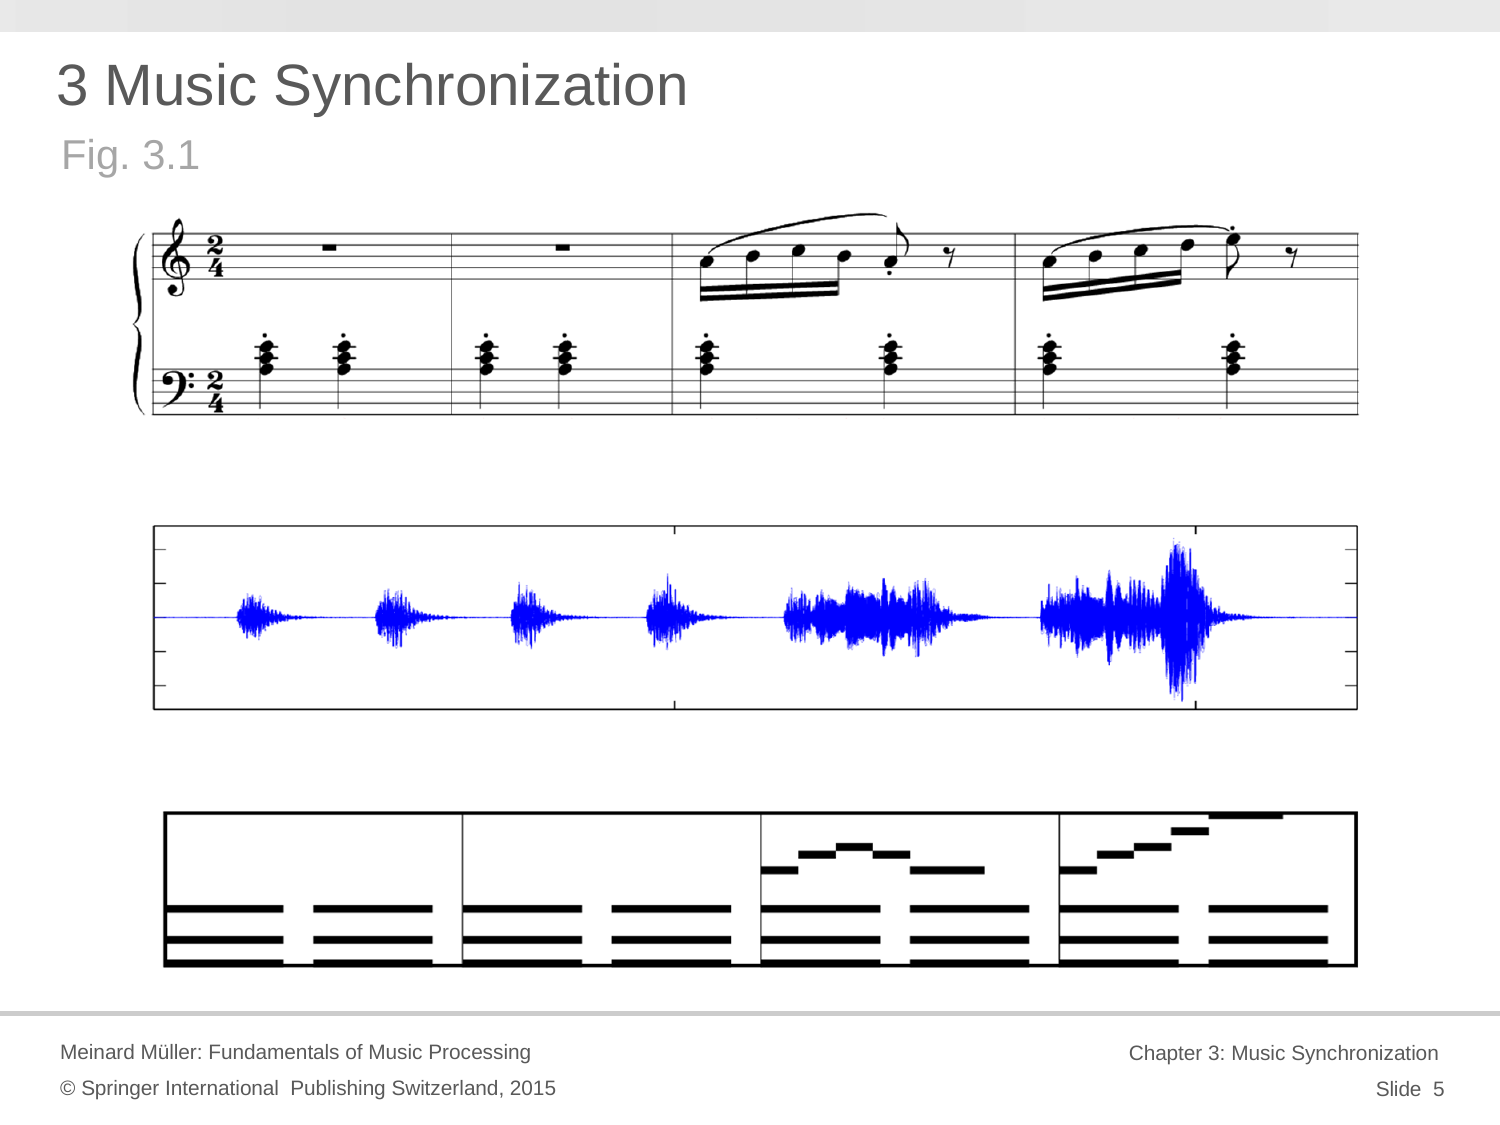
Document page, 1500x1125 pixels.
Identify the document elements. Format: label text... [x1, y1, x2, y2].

picture [0, 0, 1500, 32]
list Fig. 3.1 [46, 115, 276, 198]
title 3 Music Synchronization [40, 39, 1448, 133]
picture [125, 211, 1362, 973]
